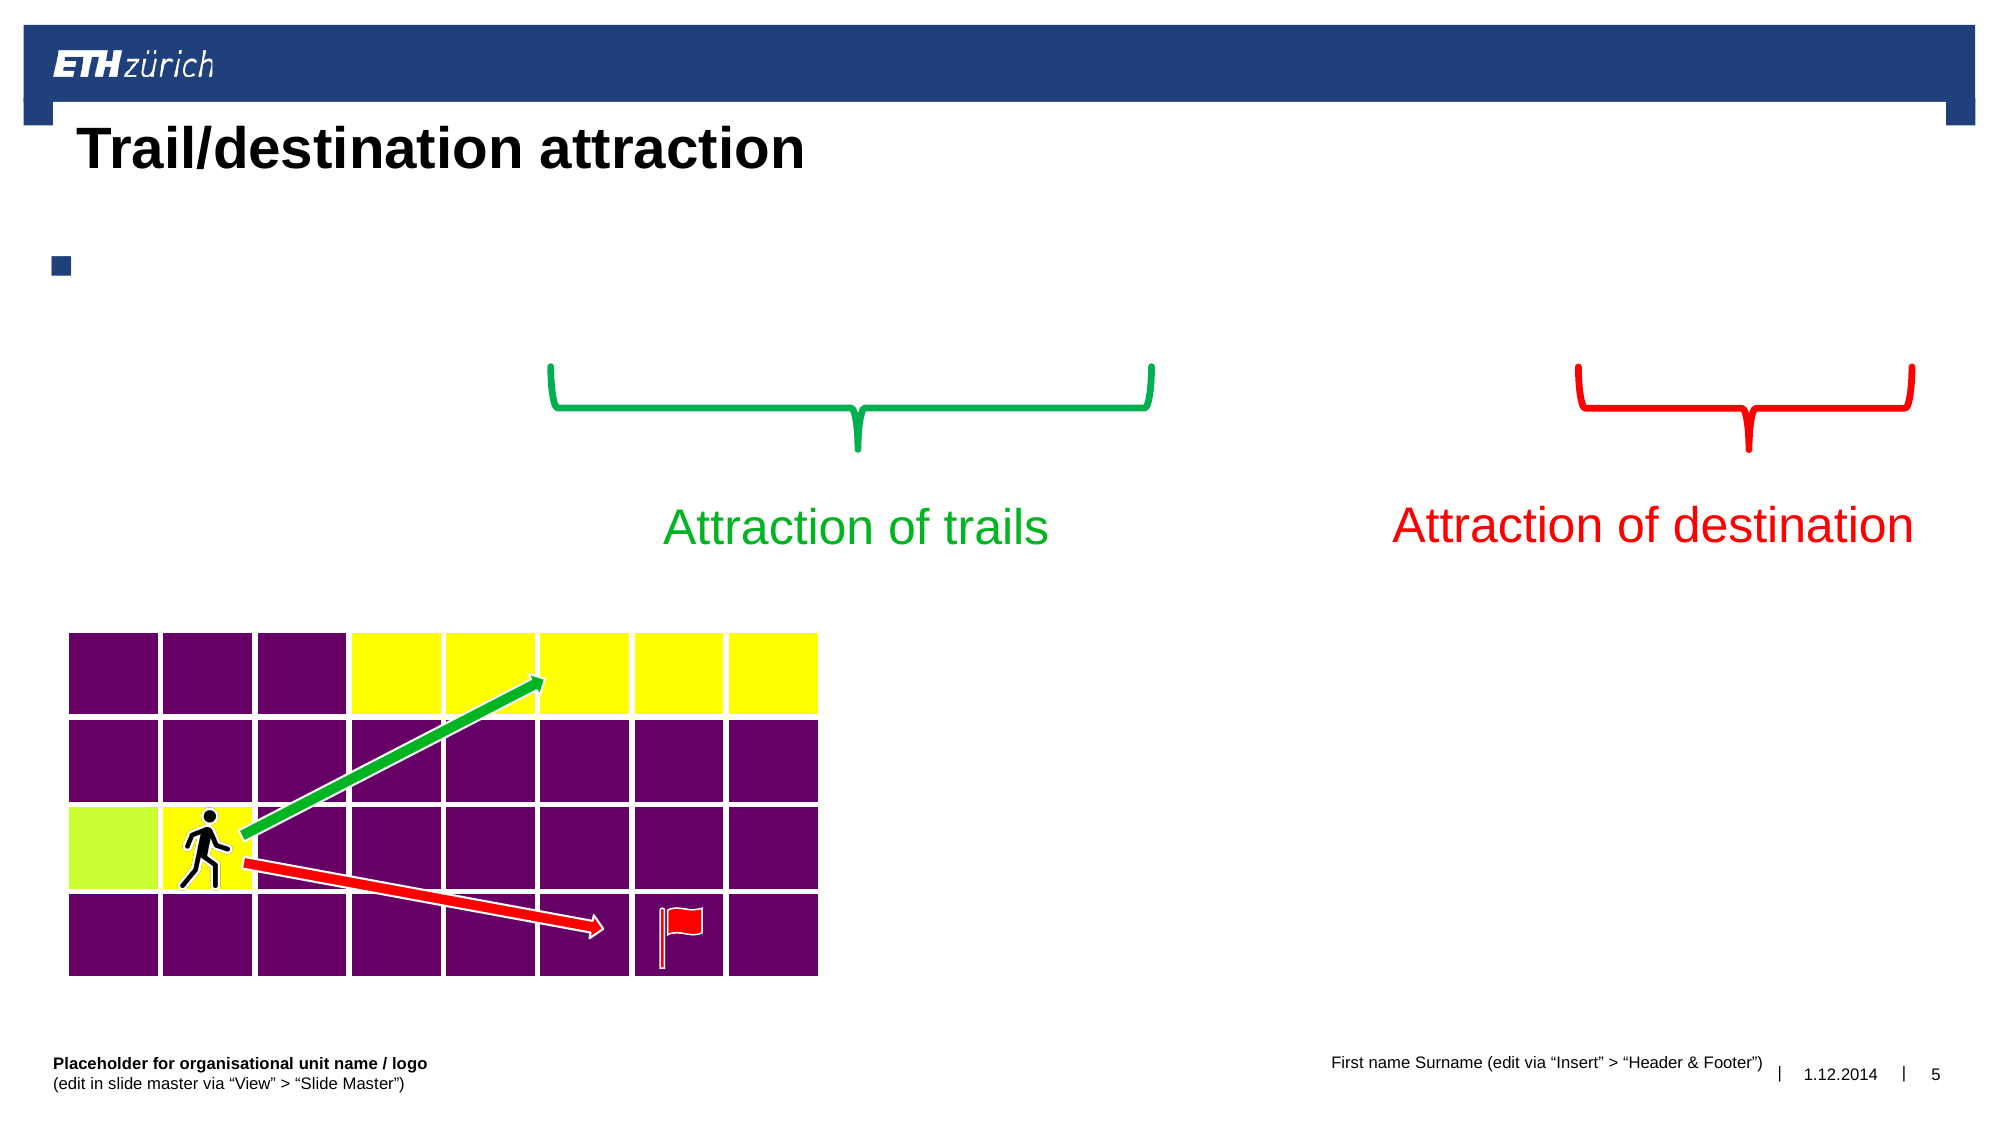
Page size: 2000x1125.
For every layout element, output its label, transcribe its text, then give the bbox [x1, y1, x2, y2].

text_box Attraction of trails [648, 486, 1071, 562]
table_cell [258, 894, 346, 976]
table_cell [352, 743, 441, 802]
table_header [352, 633, 441, 714]
table_cell [69, 894, 158, 976]
picture [160, 804, 250, 894]
table_cell [258, 874, 336, 889]
table_cell [635, 807, 723, 889]
text_box Attraction of destination [1377, 485, 1938, 561]
table_cell [540, 894, 629, 976]
footer First name Surname (edit via “Insert” > “Header & Footer”) [1003, 1024, 1764, 1100]
text_box [549, 365, 1153, 451]
title Trail/destination attraction [53, 101, 1946, 262]
table_cell [446, 909, 535, 976]
table_header [729, 633, 818, 714]
table_cell [69, 720, 158, 802]
table_cell [258, 807, 346, 873]
table_header [69, 633, 158, 714]
slide_number 5 [1906, 1034, 1966, 1112]
table_cell [258, 720, 346, 802]
table_cell [729, 720, 818, 802]
table_cell [352, 807, 441, 889]
table_cell [352, 720, 441, 768]
table_header [163, 633, 252, 714]
table_header [258, 633, 346, 714]
table_cell [464, 894, 535, 907]
table_cell [163, 720, 252, 802]
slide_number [1790, 1034, 1892, 1112]
table_cell [729, 894, 818, 976]
table_header [540, 633, 629, 714]
table_cell [163, 899, 252, 976]
table_cell [540, 720, 629, 802]
table_cell [446, 720, 535, 802]
table_header [446, 633, 535, 714]
table_cell [729, 807, 818, 889]
table_cell [635, 720, 723, 802]
table_header [635, 633, 723, 714]
table_cell [635, 894, 723, 976]
text_box [254, 671, 548, 839]
text_box [254, 856, 606, 941]
table_cell [69, 807, 156, 889]
table_cell [540, 807, 629, 889]
table_cell [446, 807, 535, 889]
picture [644, 902, 717, 974]
text_box [1577, 366, 1913, 451]
table_cell [352, 894, 441, 976]
